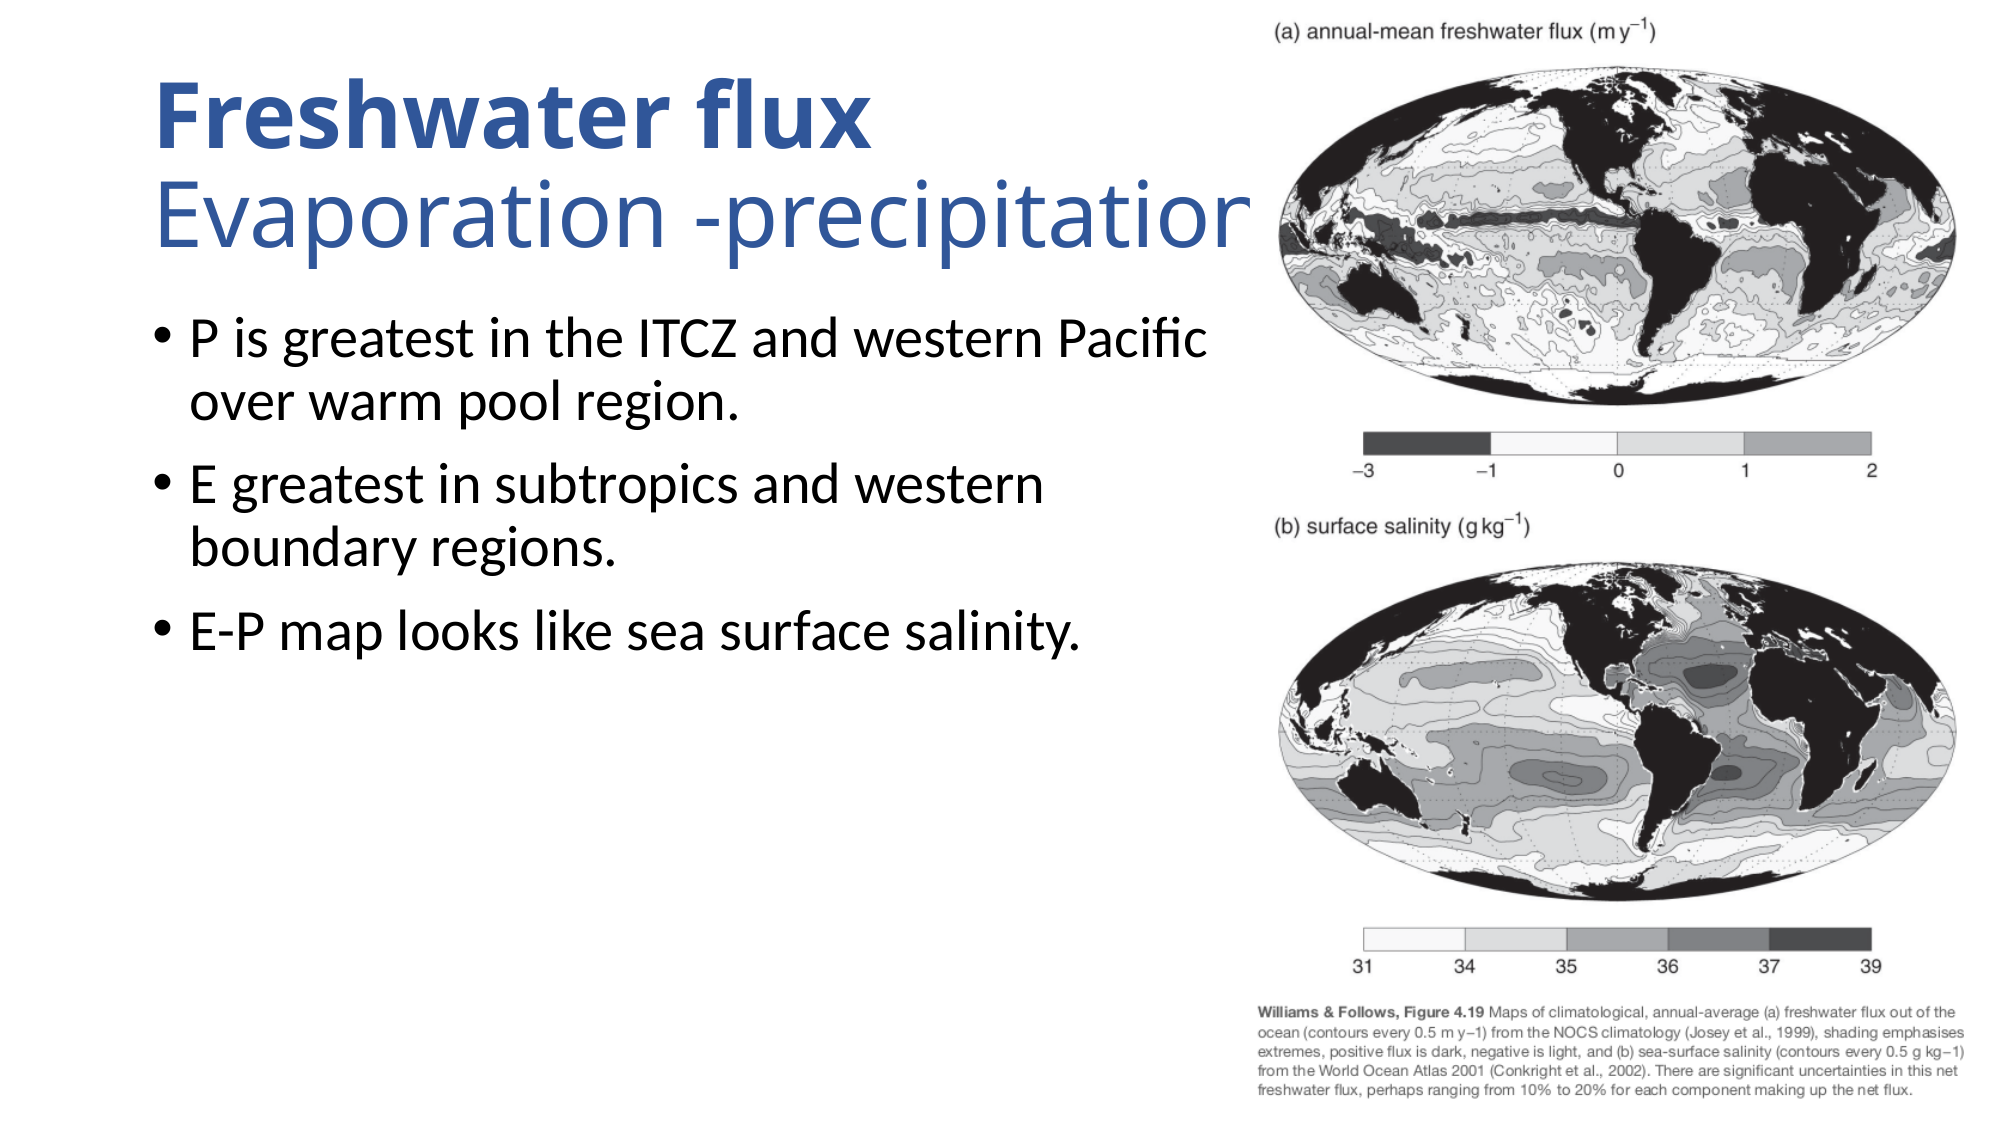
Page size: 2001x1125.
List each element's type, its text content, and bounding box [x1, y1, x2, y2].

title Freshwater flux Evaporation -precipitation [137, 59, 1249, 278]
picture [1249, 0, 1999, 1125]
list P is greatest in the ITCZ and western Pacific over warm pool region. E greatest in subtropics and western boundary regions. E-P map looks like sea surface salinity. [137, 299, 1246, 1014]
